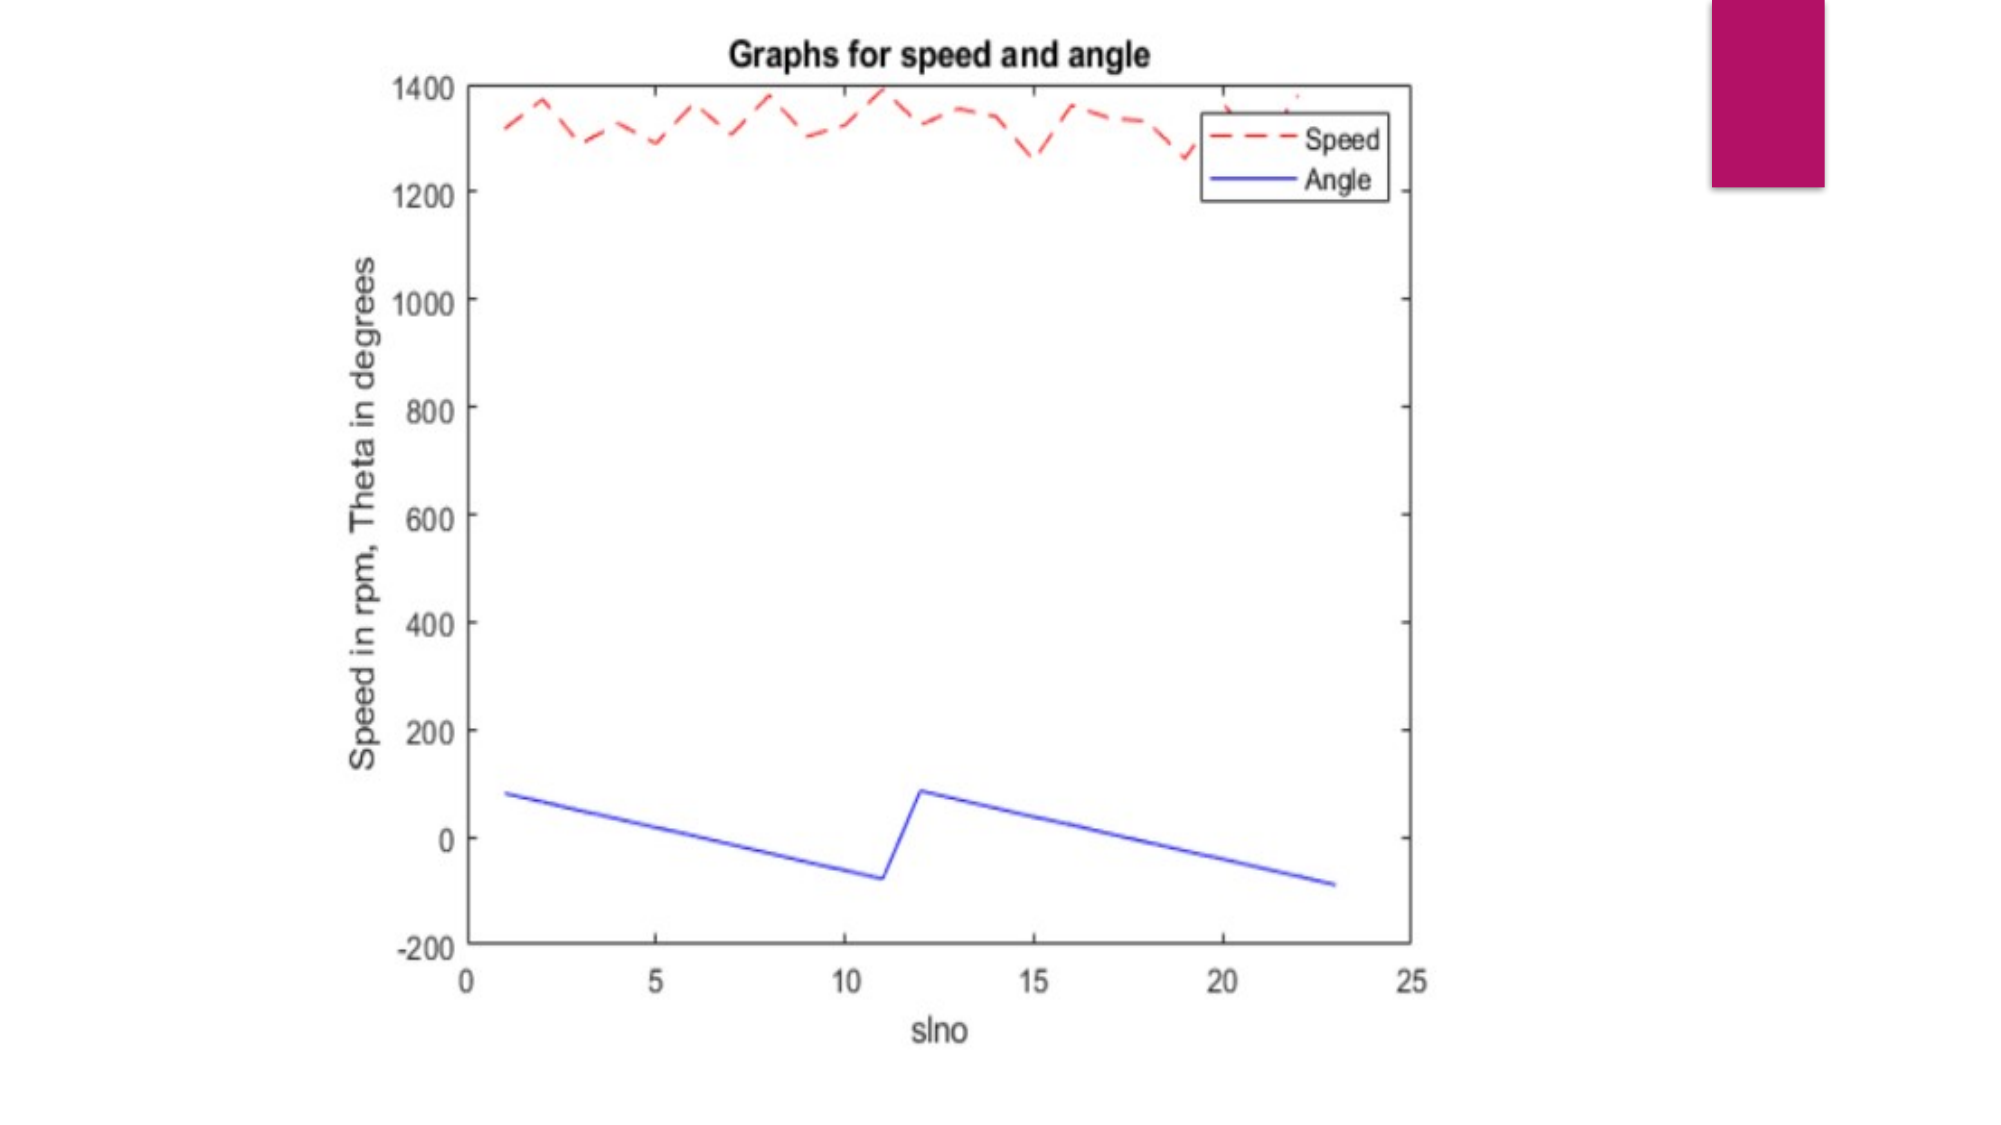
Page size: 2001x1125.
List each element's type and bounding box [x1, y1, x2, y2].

picture [294, 0, 1574, 1125]
